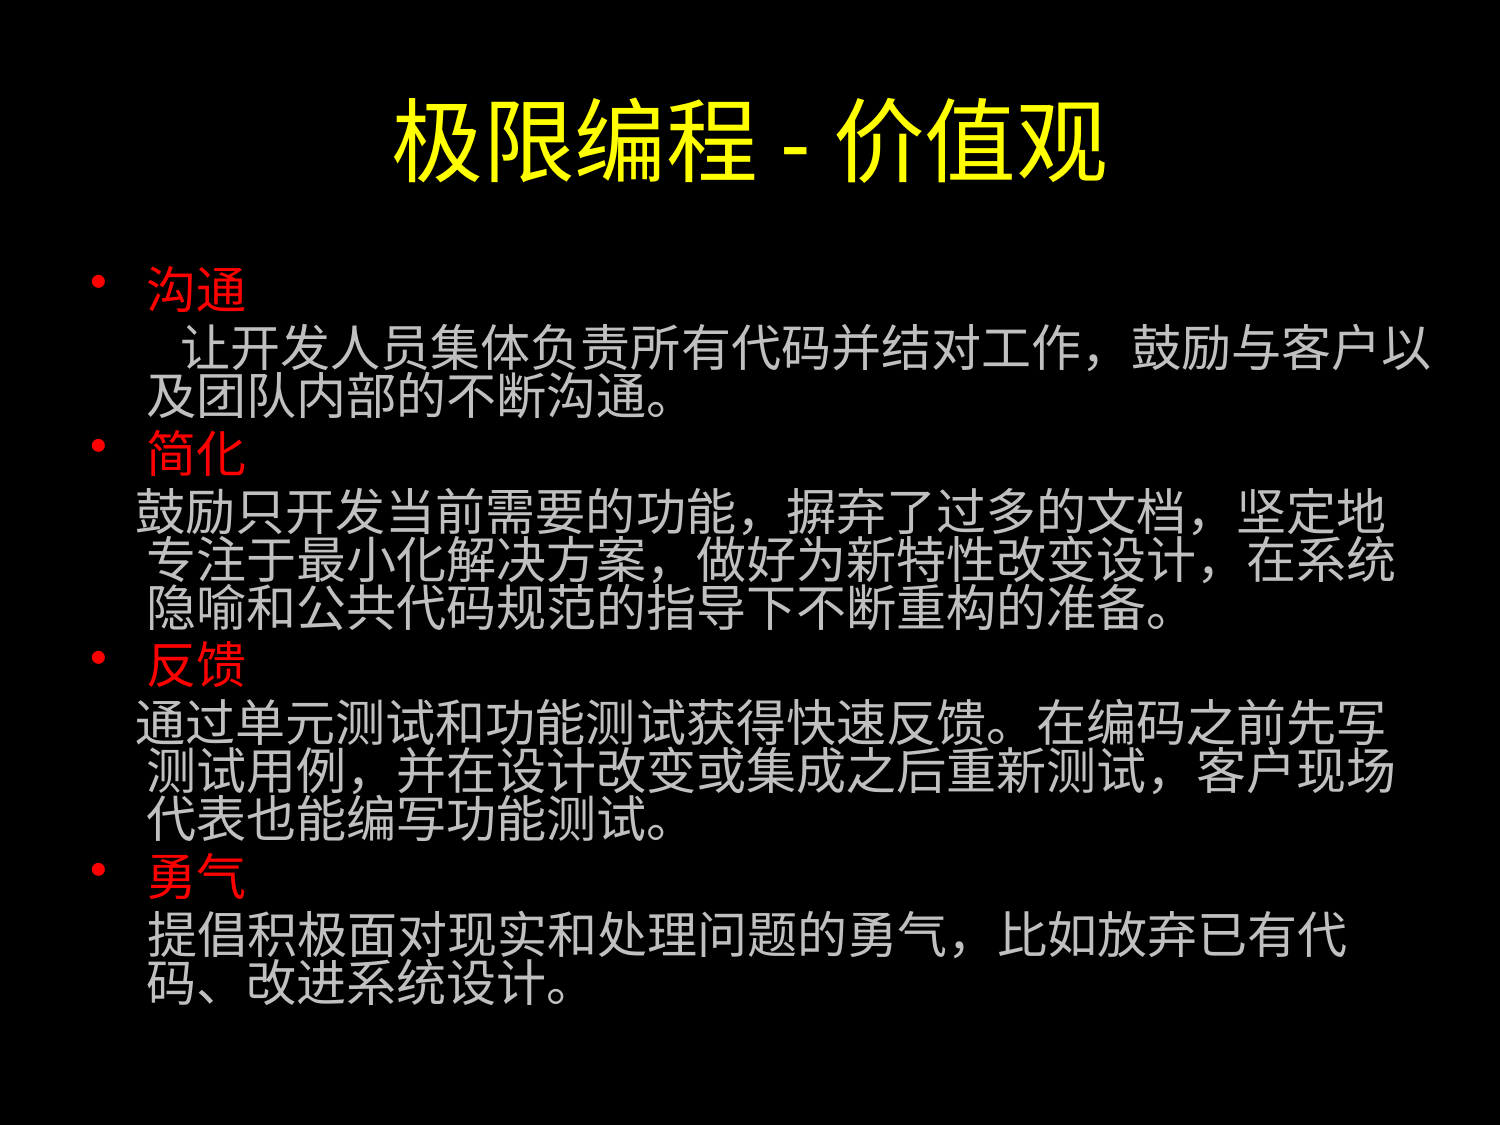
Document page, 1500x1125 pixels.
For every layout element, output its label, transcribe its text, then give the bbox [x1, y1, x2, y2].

title 极限编程-价值观 [75, 45, 1425, 233]
list 沟通 让开发人员集体负责所有代码并结对工作，鼓励与客户以及团队内部的不断沟通。 简化 鼓励只开发当前需要的功能，摒弃了过多的文档，坚定地专注于最小化解决方案，做好为新特性改变设计，在系统隐喻和公共代码规范的指导下不断重构的准备。 反馈 通过单元测试和功能测试获得快速反馈。在编码之前先写测试用例，并在设计改变或集成之后重新测试，客户现场代表也能编写功能测试。 勇气 提倡积极面对现实和处理问题的勇气，比如放弃已有代码、改进系统设计。 [75, 262, 1447, 1125]
